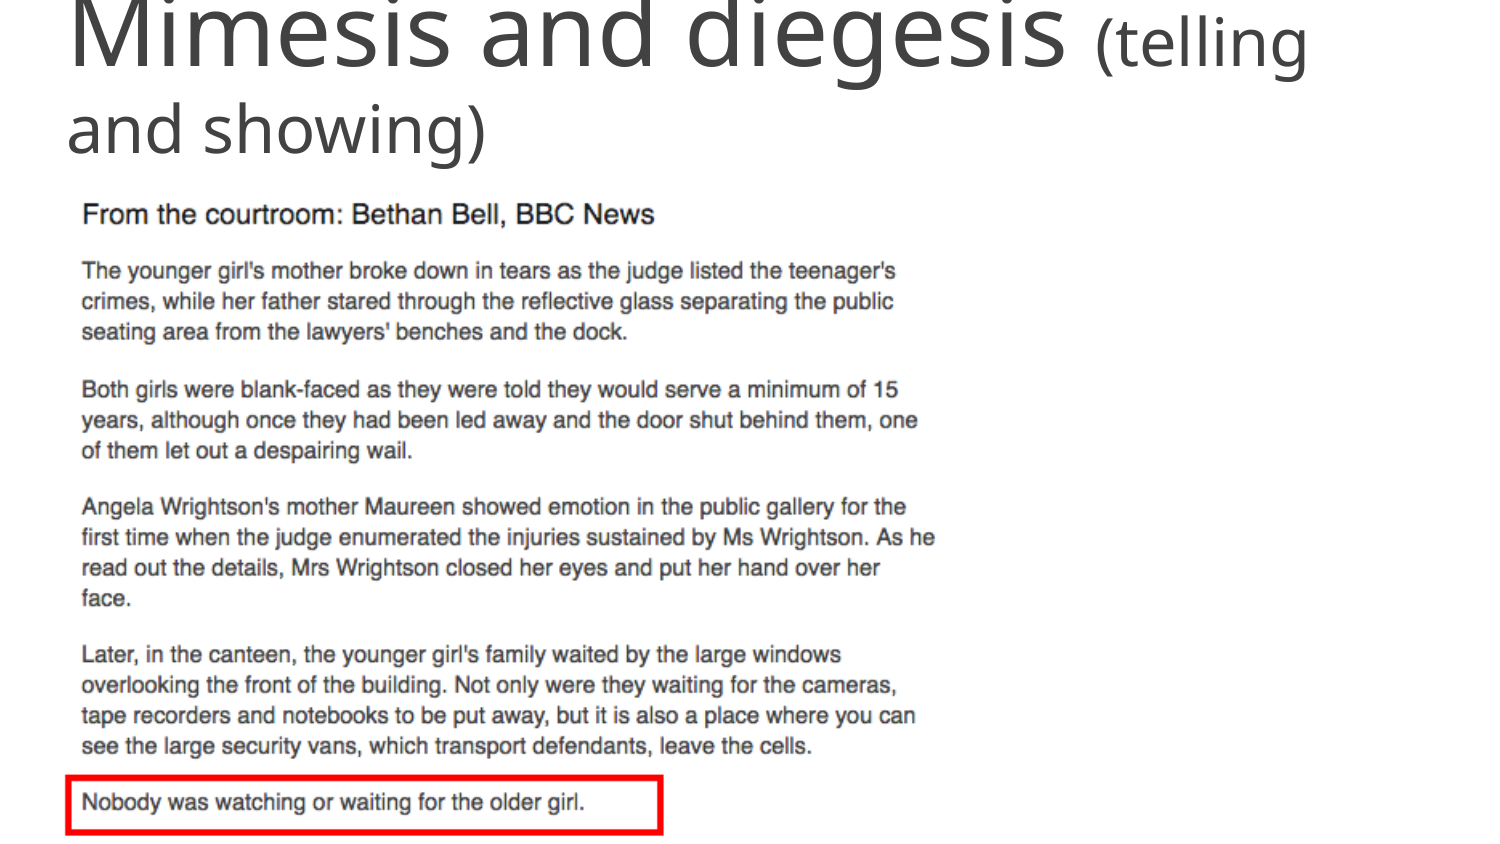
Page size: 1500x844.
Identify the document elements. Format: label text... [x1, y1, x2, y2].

title Mimesis and diegesis (telling and showing) [51, 61, 1449, 182]
picture [50, 181, 980, 844]
